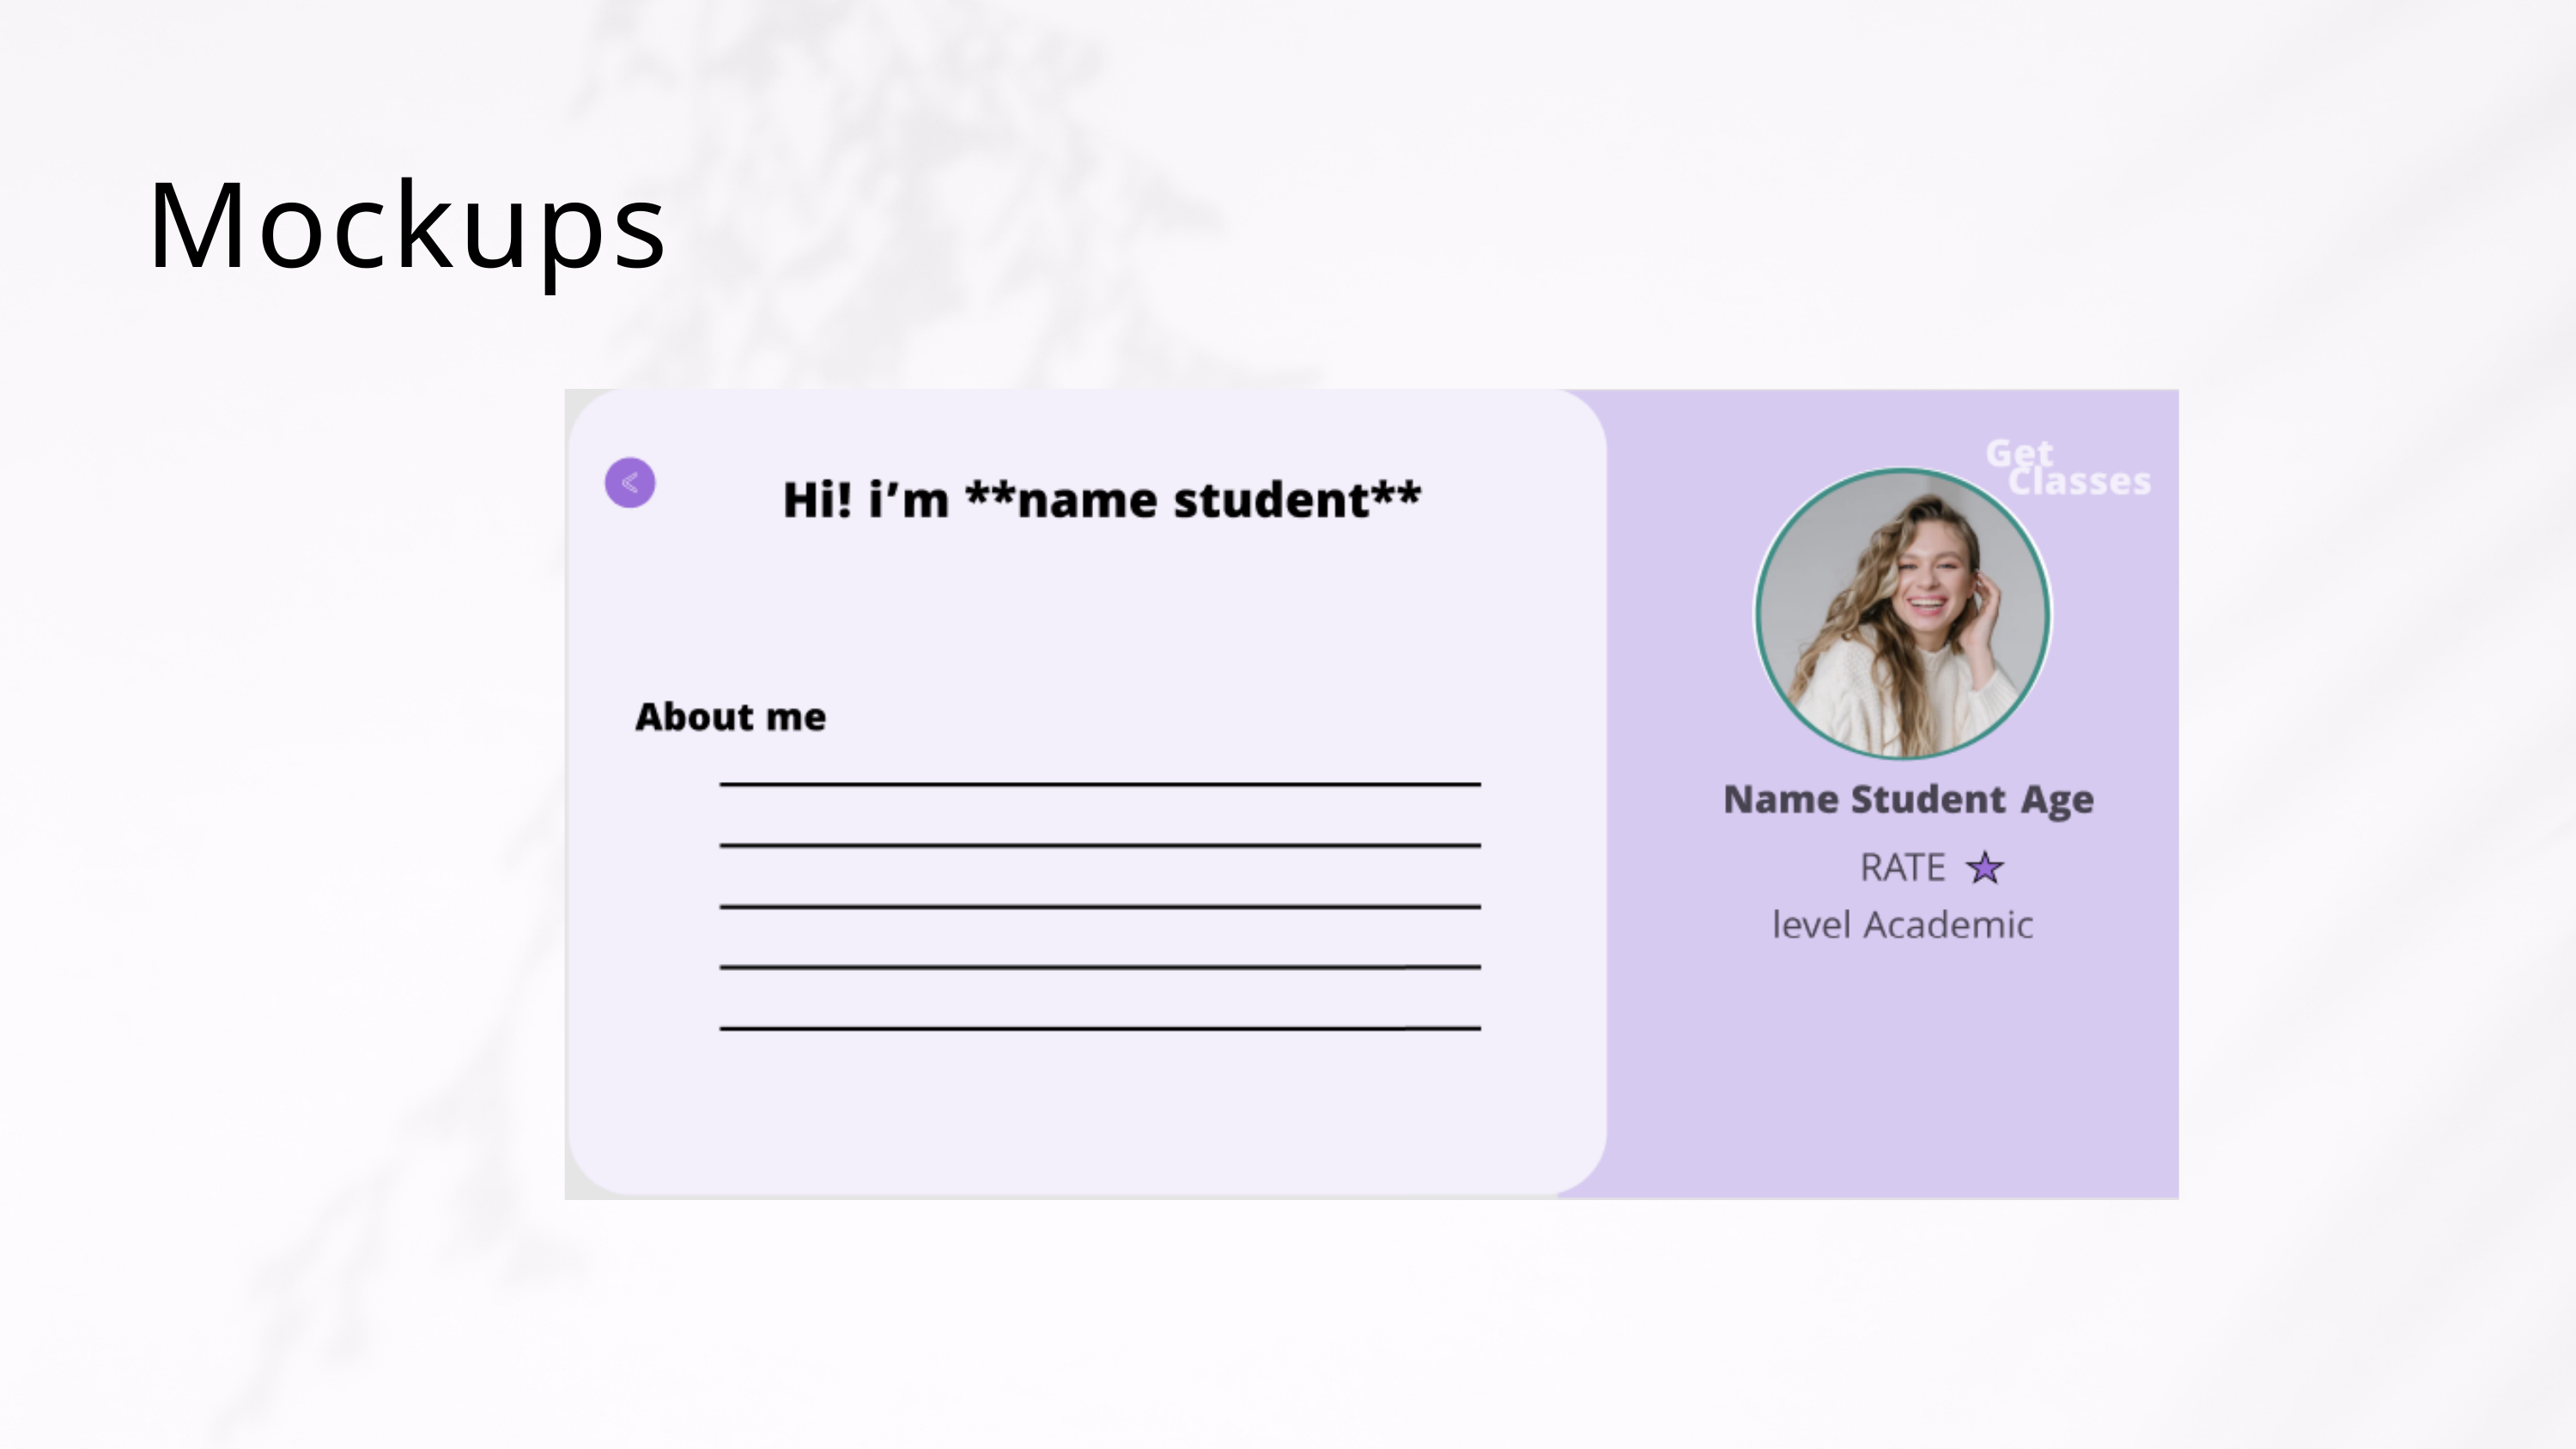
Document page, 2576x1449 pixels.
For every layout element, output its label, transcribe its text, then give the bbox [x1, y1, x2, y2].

text_box [0, 0, 2576, 1449]
text_box Mockups [144, 125, 1289, 292]
text_box [564, 389, 2179, 1201]
